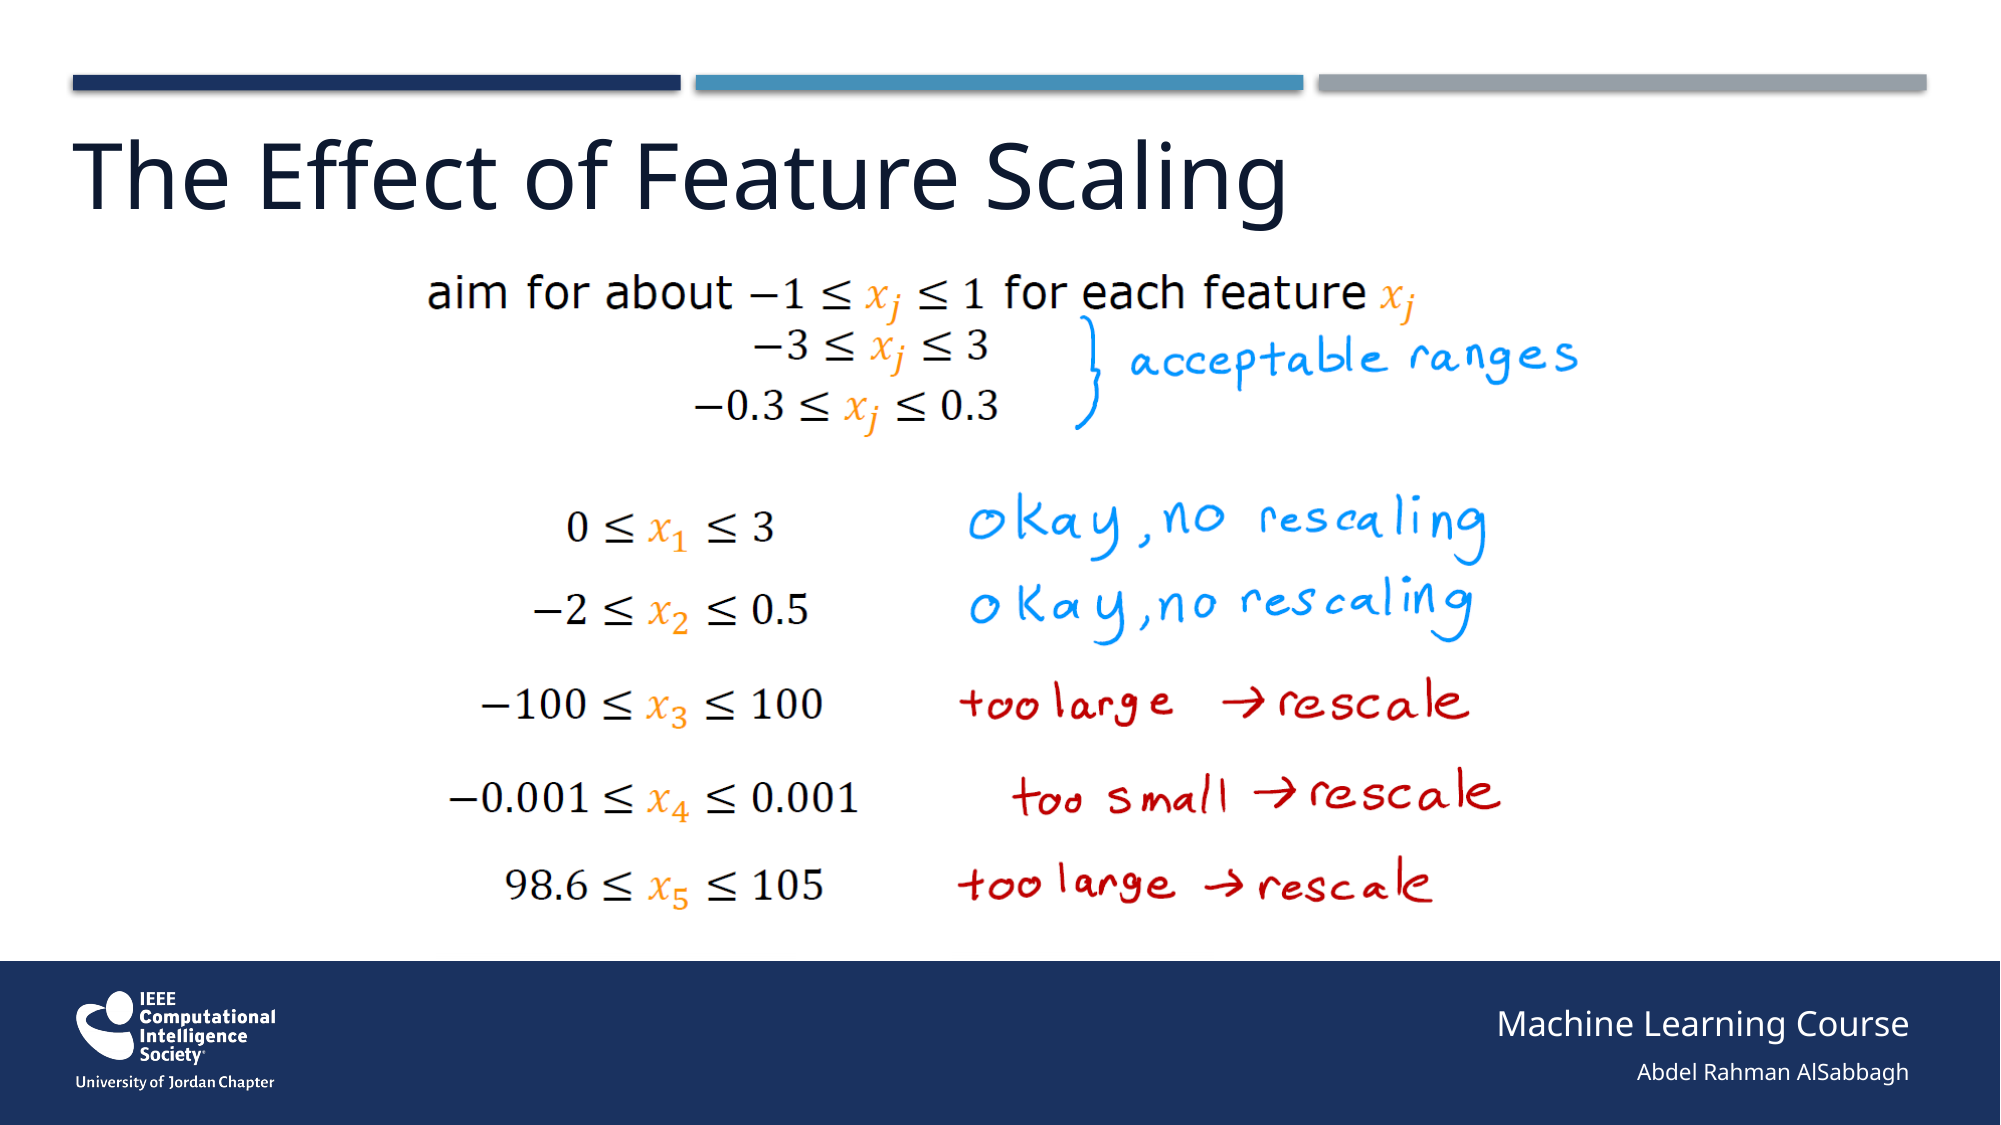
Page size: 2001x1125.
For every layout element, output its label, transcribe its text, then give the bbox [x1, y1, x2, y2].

text_box [0, 961, 2000, 1125]
list Machine Learning Course Abdel Rahman AlSabbagh [278, 993, 1925, 1093]
text_box The Effect of Feature Scaling [57, 110, 1862, 225]
picture [358, 255, 1704, 962]
picture [74, 991, 276, 1092]
